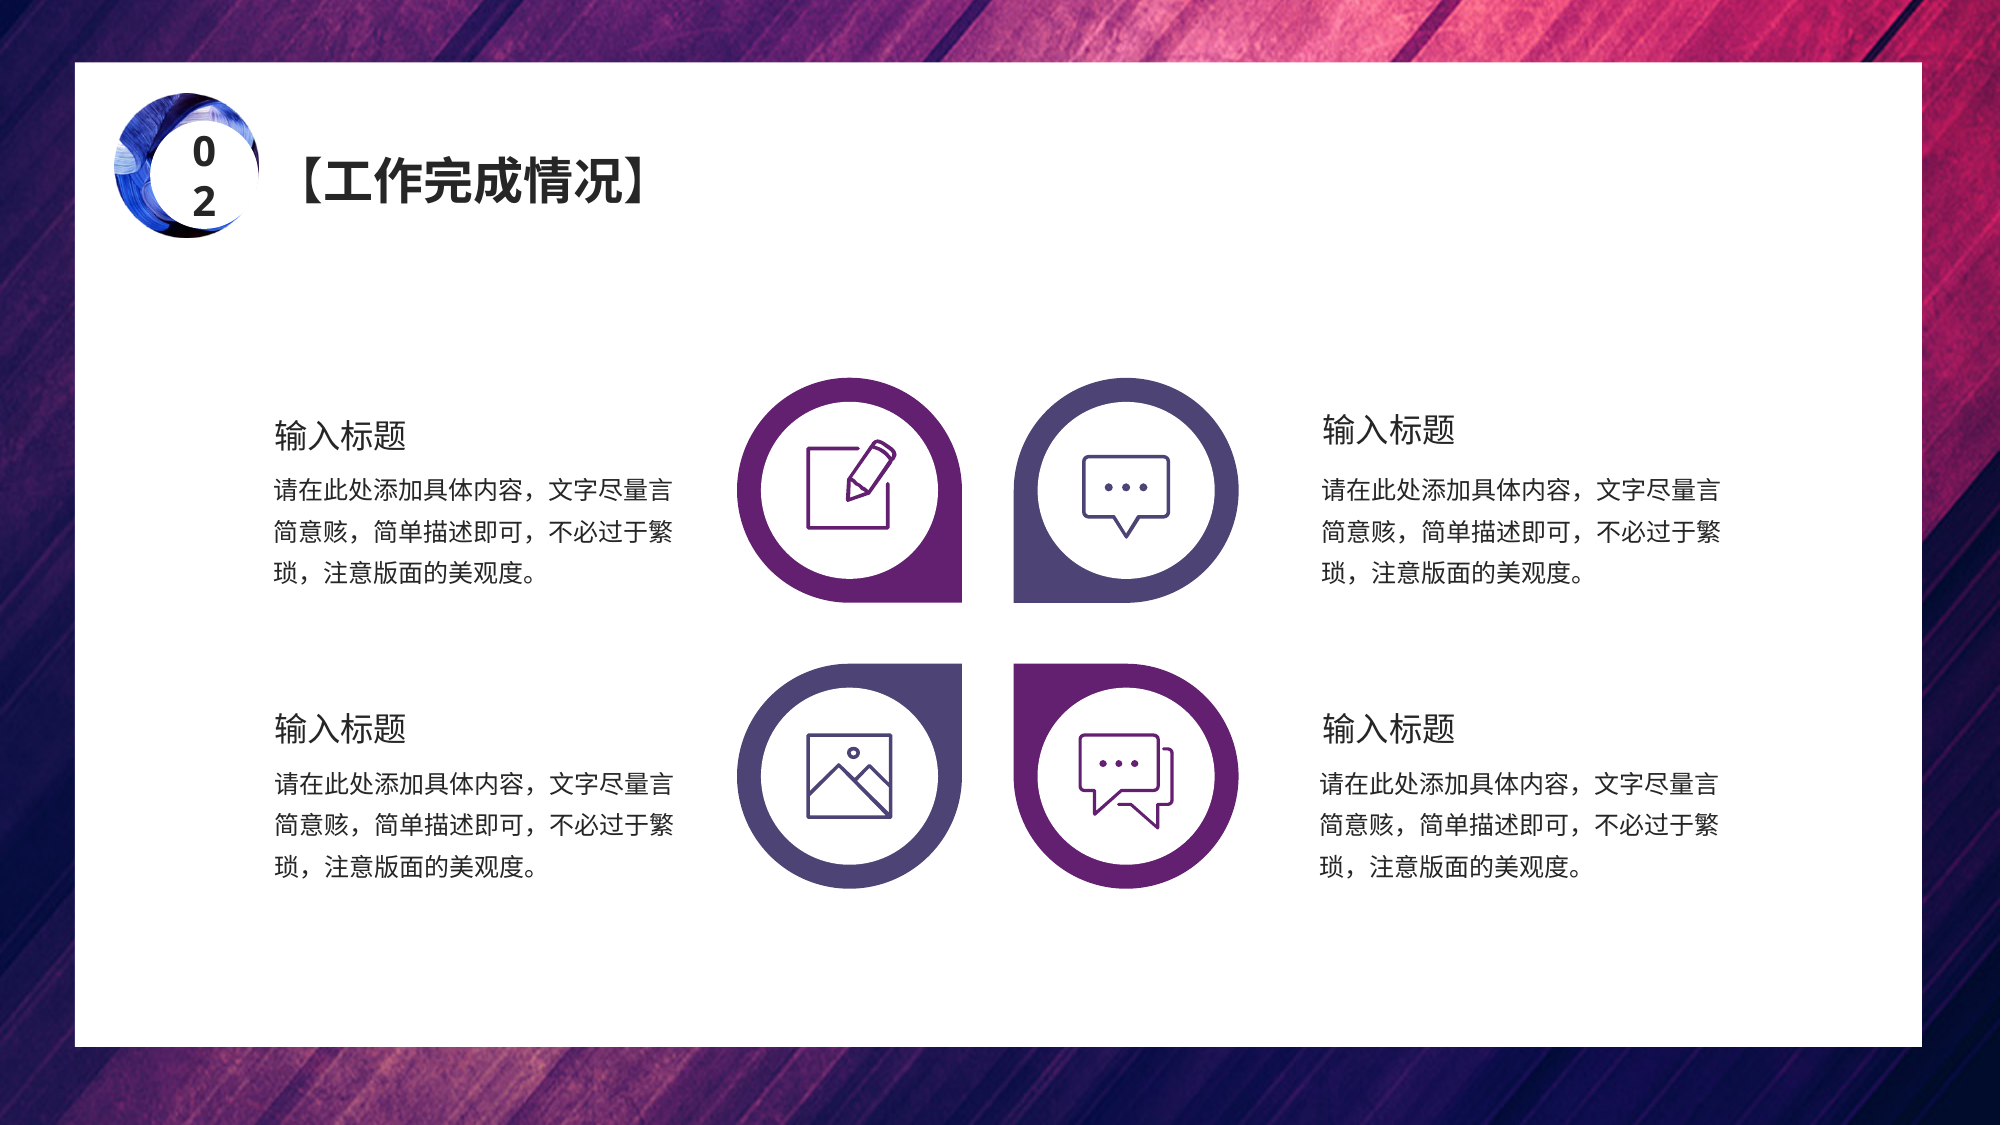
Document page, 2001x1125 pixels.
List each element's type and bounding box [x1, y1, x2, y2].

text_box [736, 663, 962, 889]
text_box [1013, 377, 1239, 603]
text_box [736, 377, 962, 603]
picture [0, 0, 2000, 1125]
text_box [114, 93, 259, 238]
text_box [1013, 663, 1239, 889]
